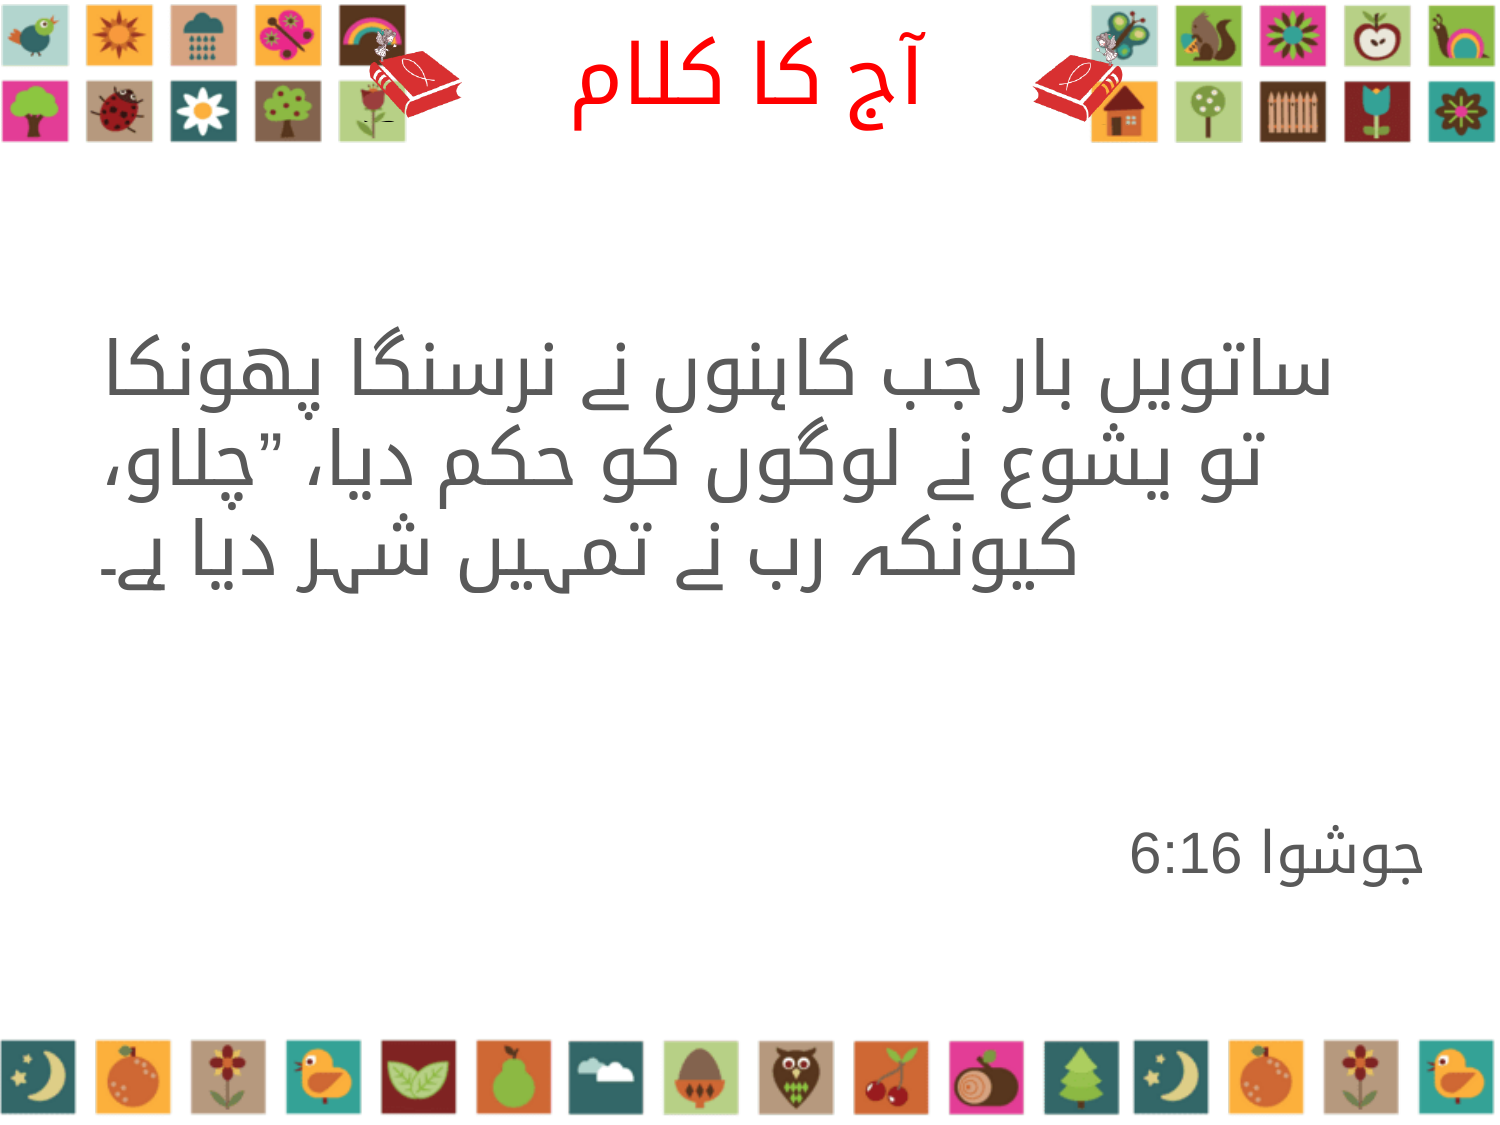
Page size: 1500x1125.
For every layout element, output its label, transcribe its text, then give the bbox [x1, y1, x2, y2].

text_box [0, 1028, 1500, 1118]
picture [0, 3, 494, 150]
picture [1000, 3, 1500, 150]
text_box آج کا کلام [492, 13, 1078, 129]
text_box ساتویں بار جب کاہنوں نے نرسنگا پھونکا تو یشوع نے لوگوں کو حکم دیا، ”چلاو، کیونکہ رب نے تمہیں شہر دیا ہے۔ [87, 313, 1435, 599]
text_box جوشوا 6:16 [808, 807, 1441, 893]
